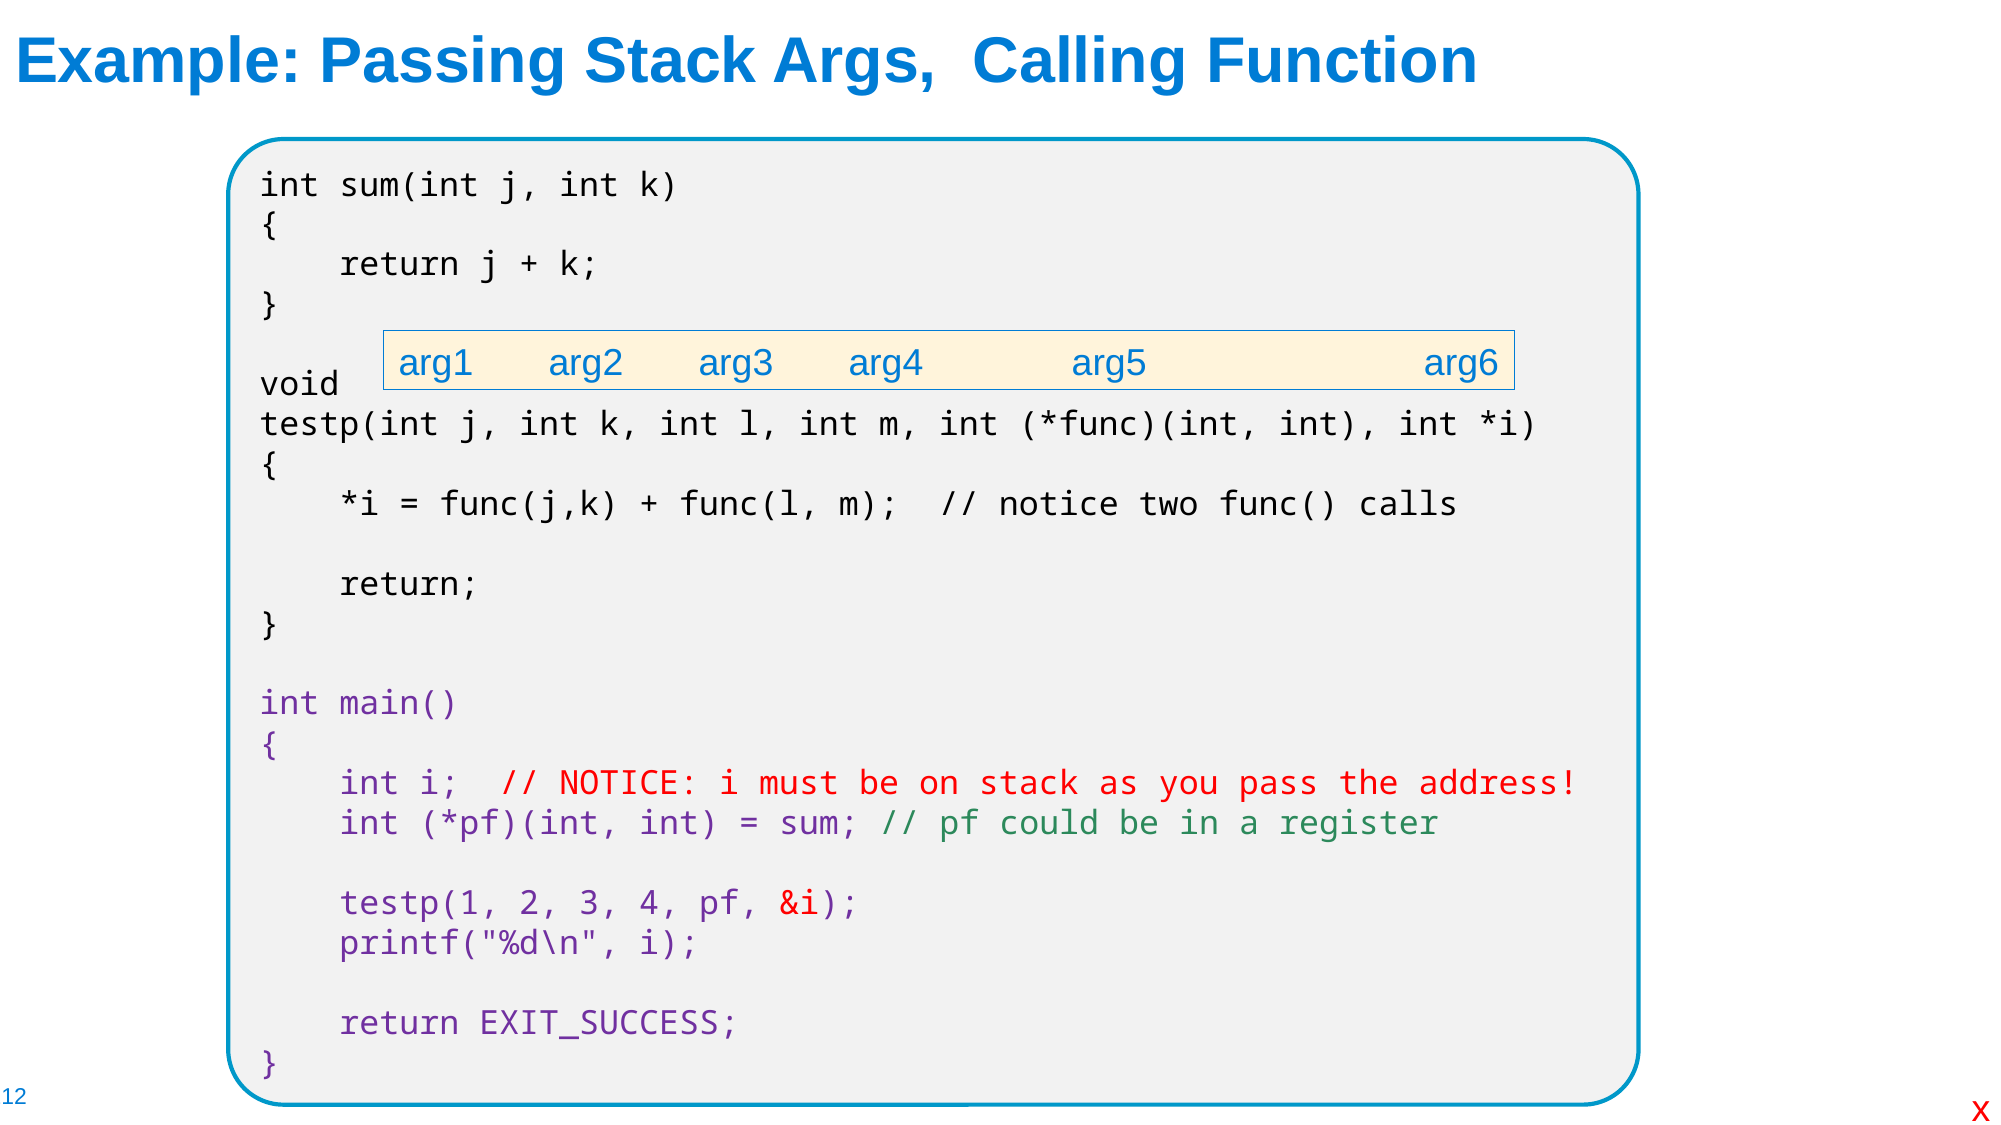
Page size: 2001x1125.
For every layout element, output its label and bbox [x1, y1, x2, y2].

text_box [228, 139, 1639, 1105]
text_box [1956, 1076, 2000, 1125]
title [0, 2, 1725, 105]
